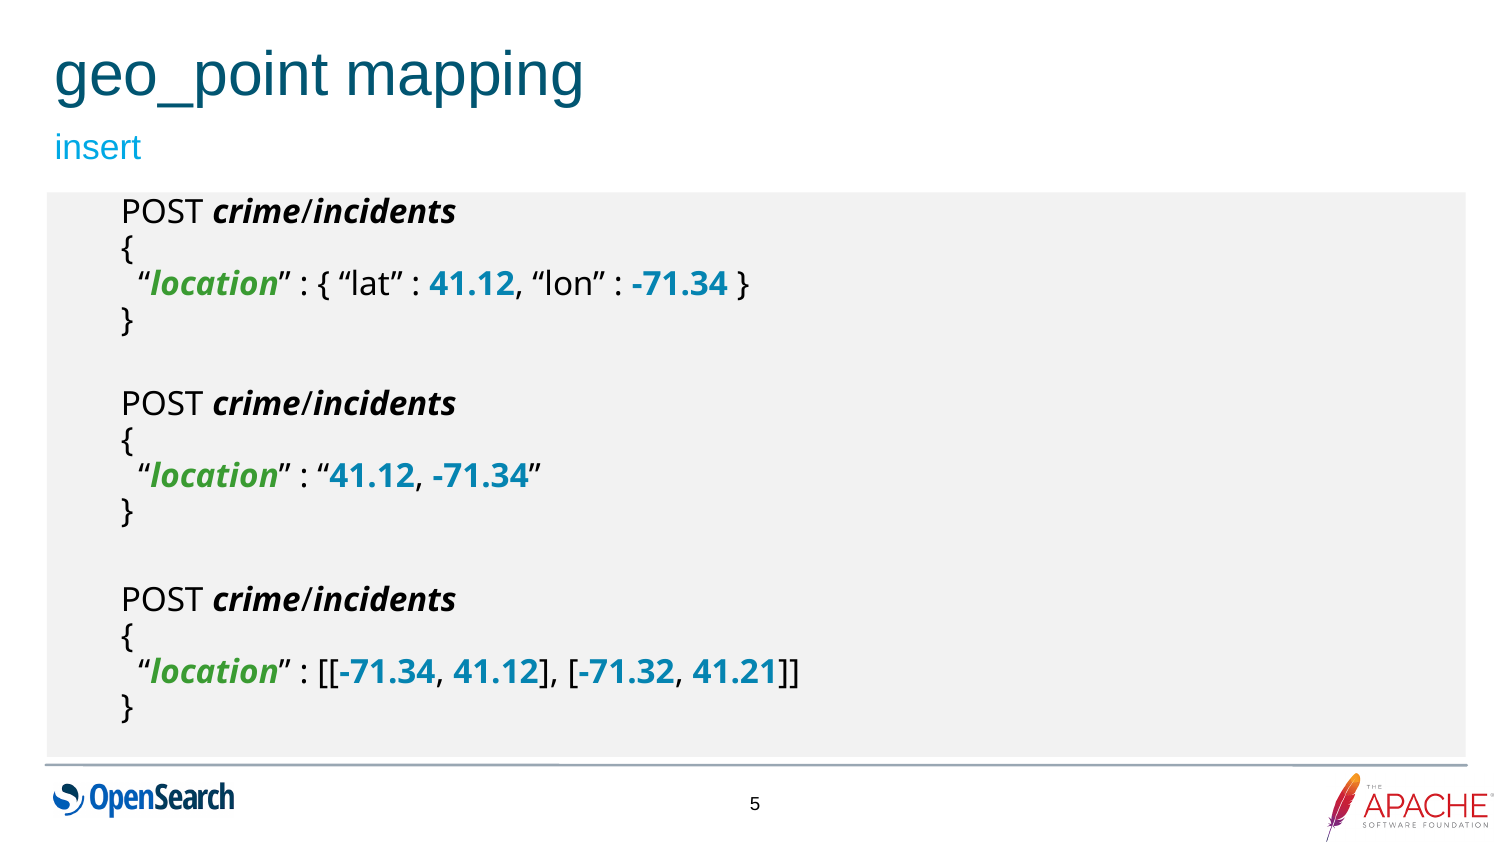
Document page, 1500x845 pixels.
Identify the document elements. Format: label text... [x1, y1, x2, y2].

picture [53, 782, 234, 818]
text_box POST crime/incidents { “location” : “41.12, -71.34” } [113, 379, 1228, 541]
text_box geo_point mapping [51, 29, 1439, 138]
slide_number ‹#› [736, 788, 774, 816]
text_box POST crime/incidents { “location” : [[-71.34, 41.12], [-71.32, 41.21]] } [113, 575, 1228, 737]
text_box insert [51, 138, 741, 169]
text_box POST crime/incidents { “location” : { “lat” : 41.12, “lon” : -71.34 } } [113, 187, 1228, 349]
picture [1326, 773, 1494, 842]
